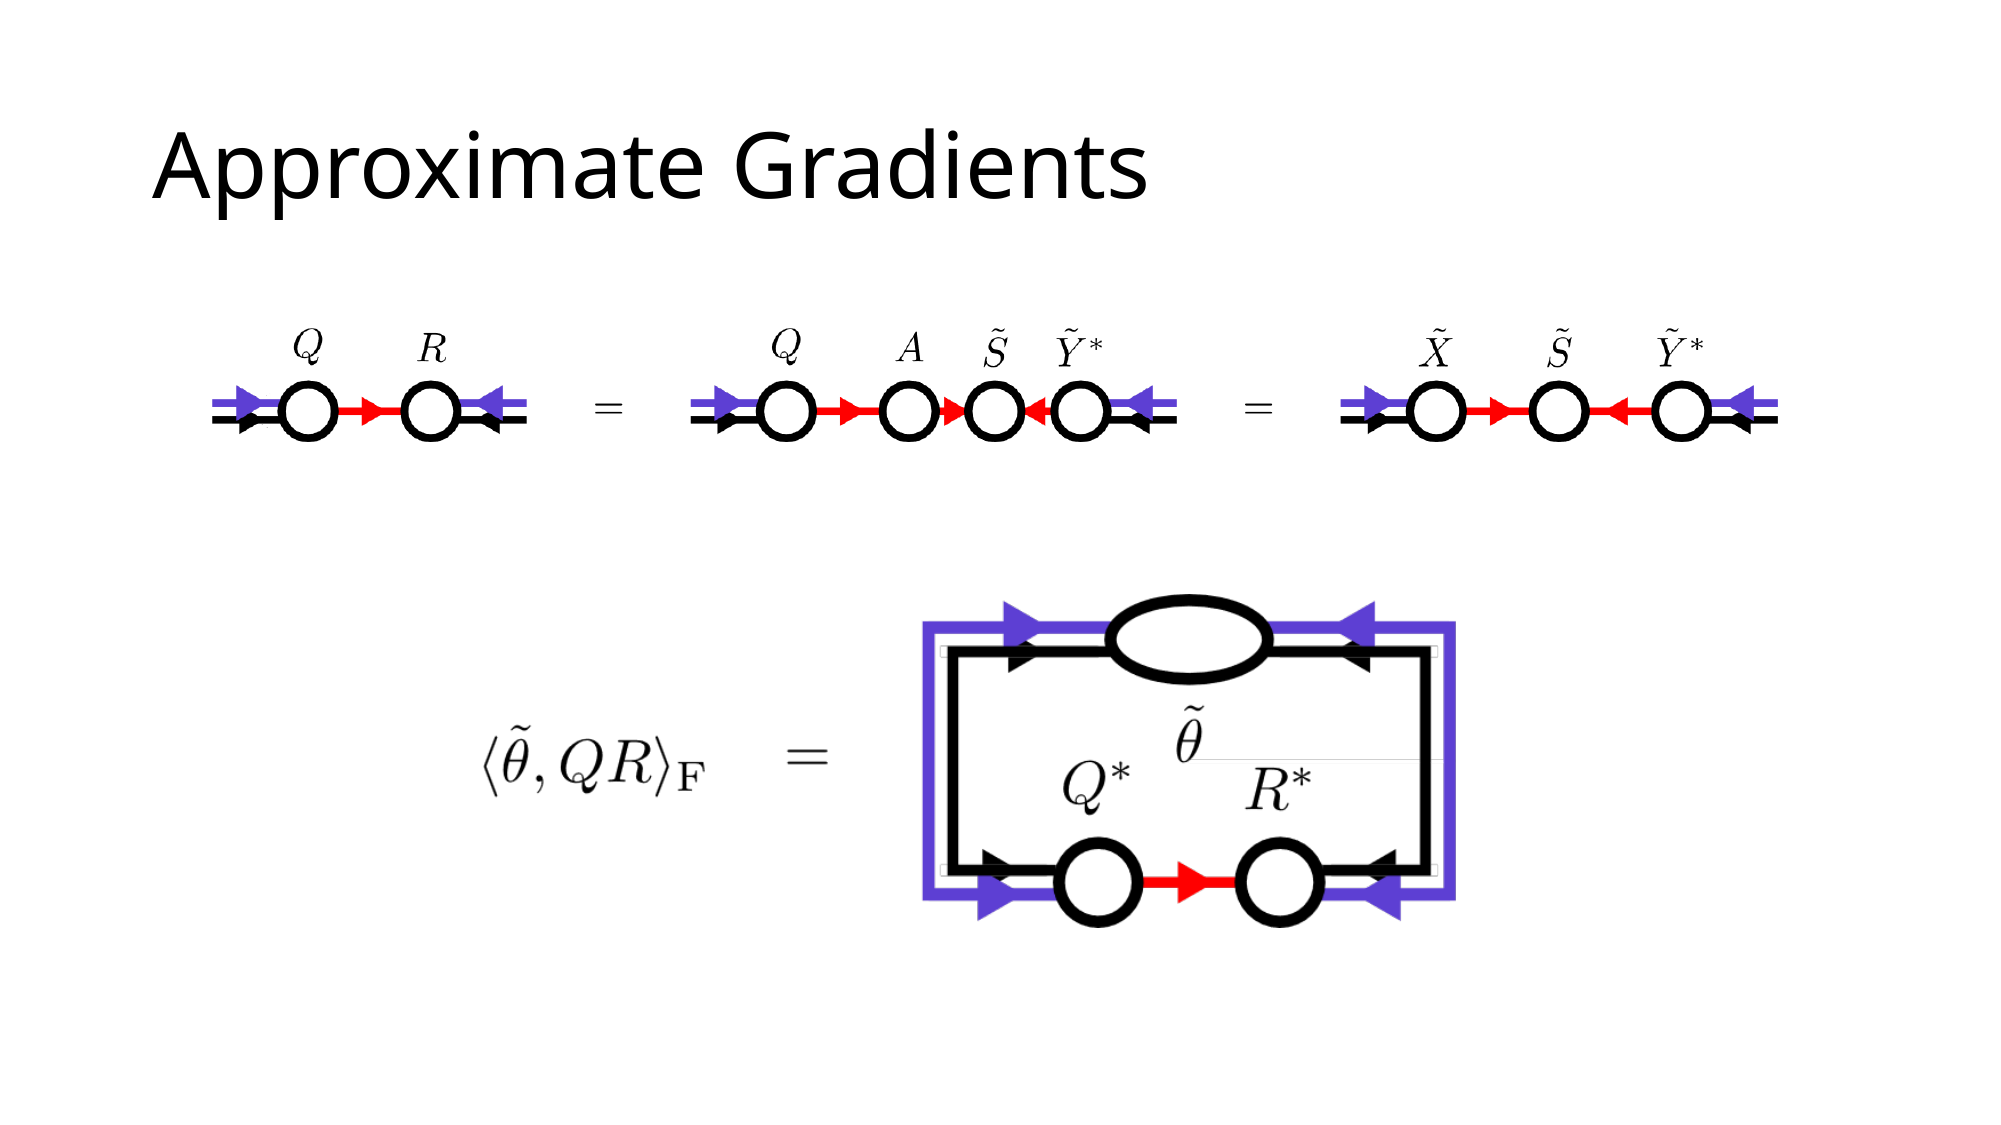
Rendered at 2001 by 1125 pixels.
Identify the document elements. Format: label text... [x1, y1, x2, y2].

title Approximate Gradients [137, 59, 1863, 278]
picture [457, 594, 1458, 929]
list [205, 314, 1780, 442]
